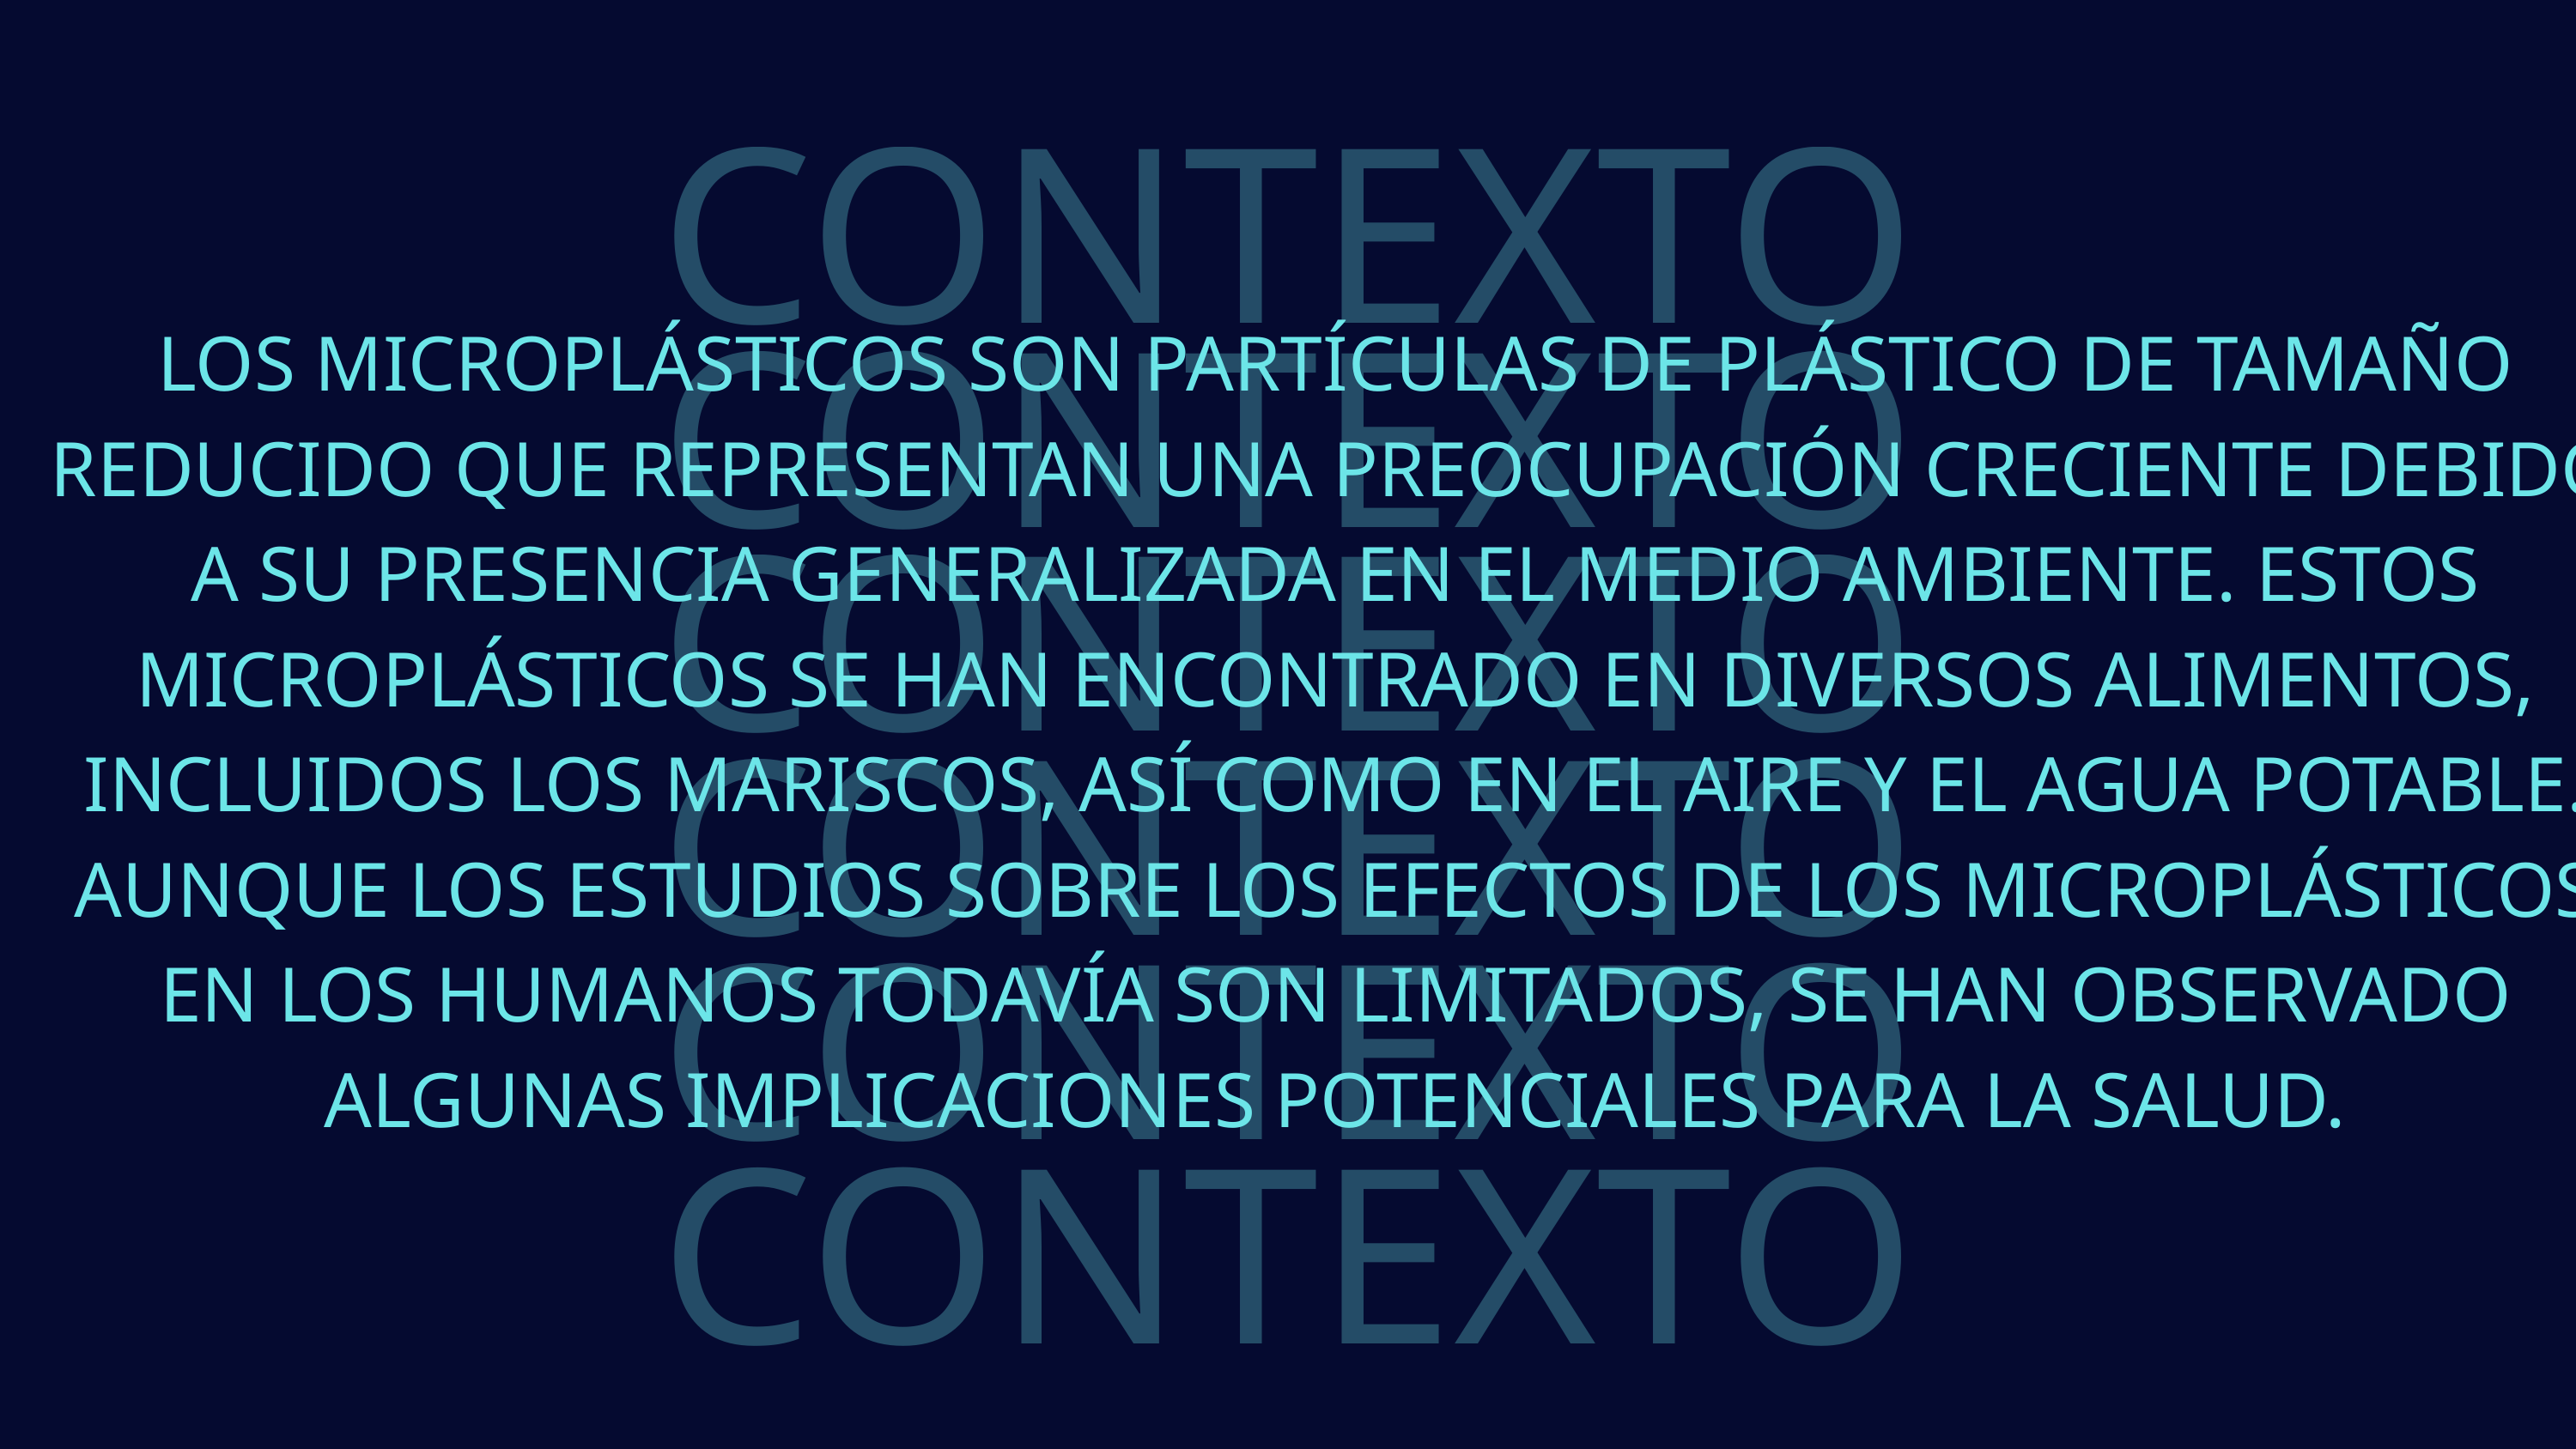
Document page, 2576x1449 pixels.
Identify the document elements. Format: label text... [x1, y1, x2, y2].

text_box LOS MICROPLÁSTICOS SON PARTÍCULAS DE PLÁSTICO DE TAMAÑO REDUCIDO QUE REPRESENTAN UNA PREOCUPACIÓN CRECIENTE DEBIDO A SU PRESENCIA GENERALIZADA EN EL MEDIO AMBIENTE. ESTOS MICROPLÁSTICOS SE HAN ENCONTRADO EN DIVERSOS ALIMENTOS, INCLUIDOS LOS MARISCOS, ASÍ COMO EN EL AIRE Y EL AGUA POTABLE. AUNQUE LOS ESTUDIOS SOBRE LOS EFECTOS DE LOS MICROPLÁSTICOS EN LOS HUMANOS TODAVÍA SON LIMITADOS, SE HAN OBSERVADO ALGUNAS IMPLICACIONES POTENCIALES PARA LA SALUD. [47, 300, 2576, 1143]
text_box CONTEXTO [294, 1143, 2282, 1188]
text_box CONTEXTO [294, 31, 2282, 300]
text_box CONTEXTO [294, 1188, 2282, 1392]
